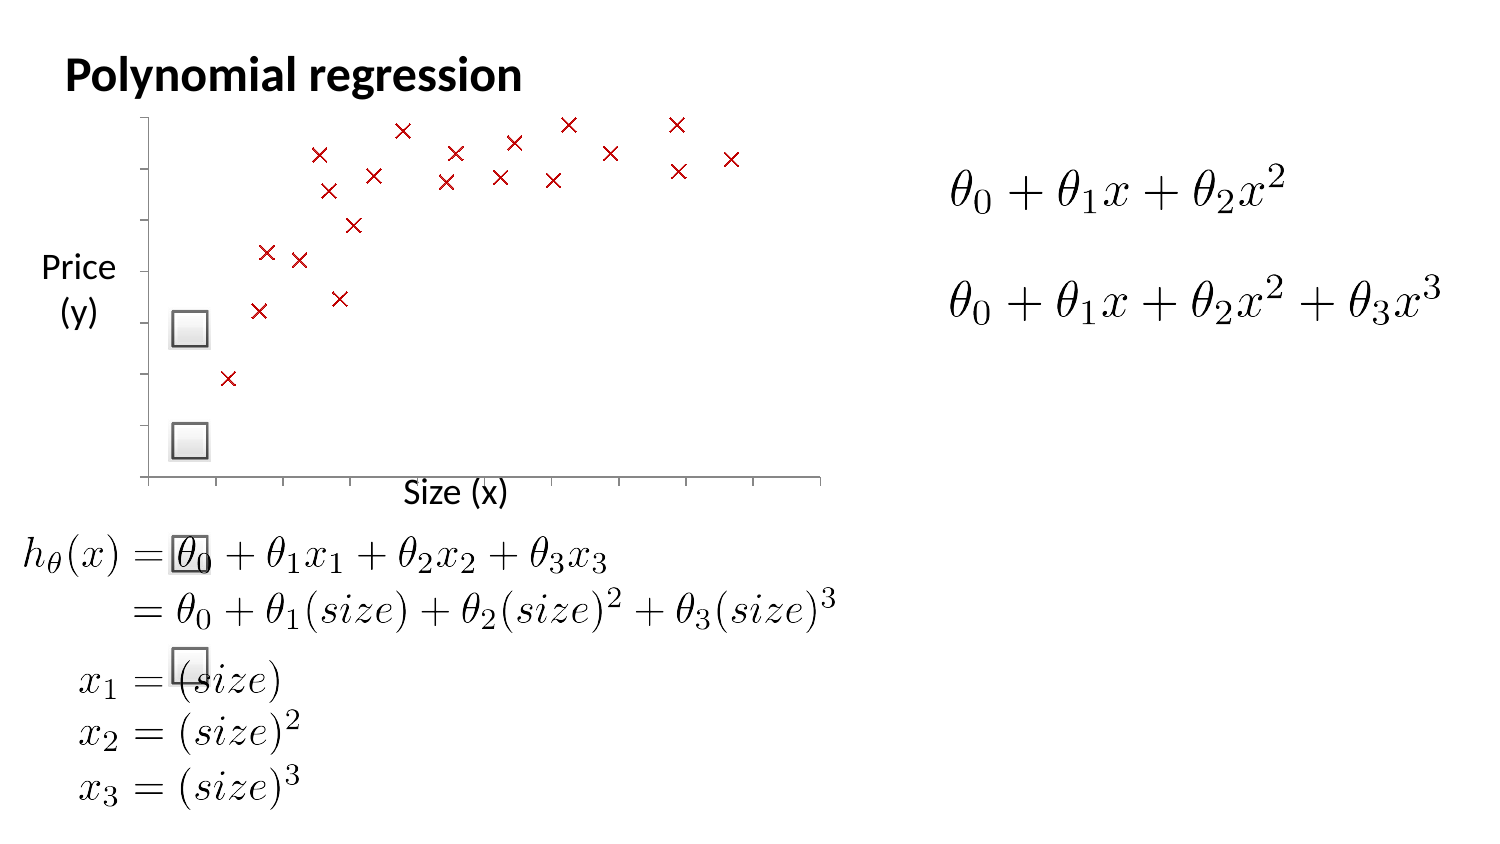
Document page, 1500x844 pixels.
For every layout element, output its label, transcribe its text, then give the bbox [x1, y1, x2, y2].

picture [79, 709, 299, 755]
chart [134, 109, 835, 487]
picture [78, 644, 279, 704]
picture [949, 274, 1440, 326]
text_box Polynomial regression [50, 34, 1338, 110]
picture [79, 764, 299, 811]
text_box Price (y) [0, 234, 129, 340]
picture [24, 532, 606, 577]
picture [951, 163, 1284, 214]
text_box Size (x) [388, 495, 524, 520]
picture [134, 587, 835, 633]
